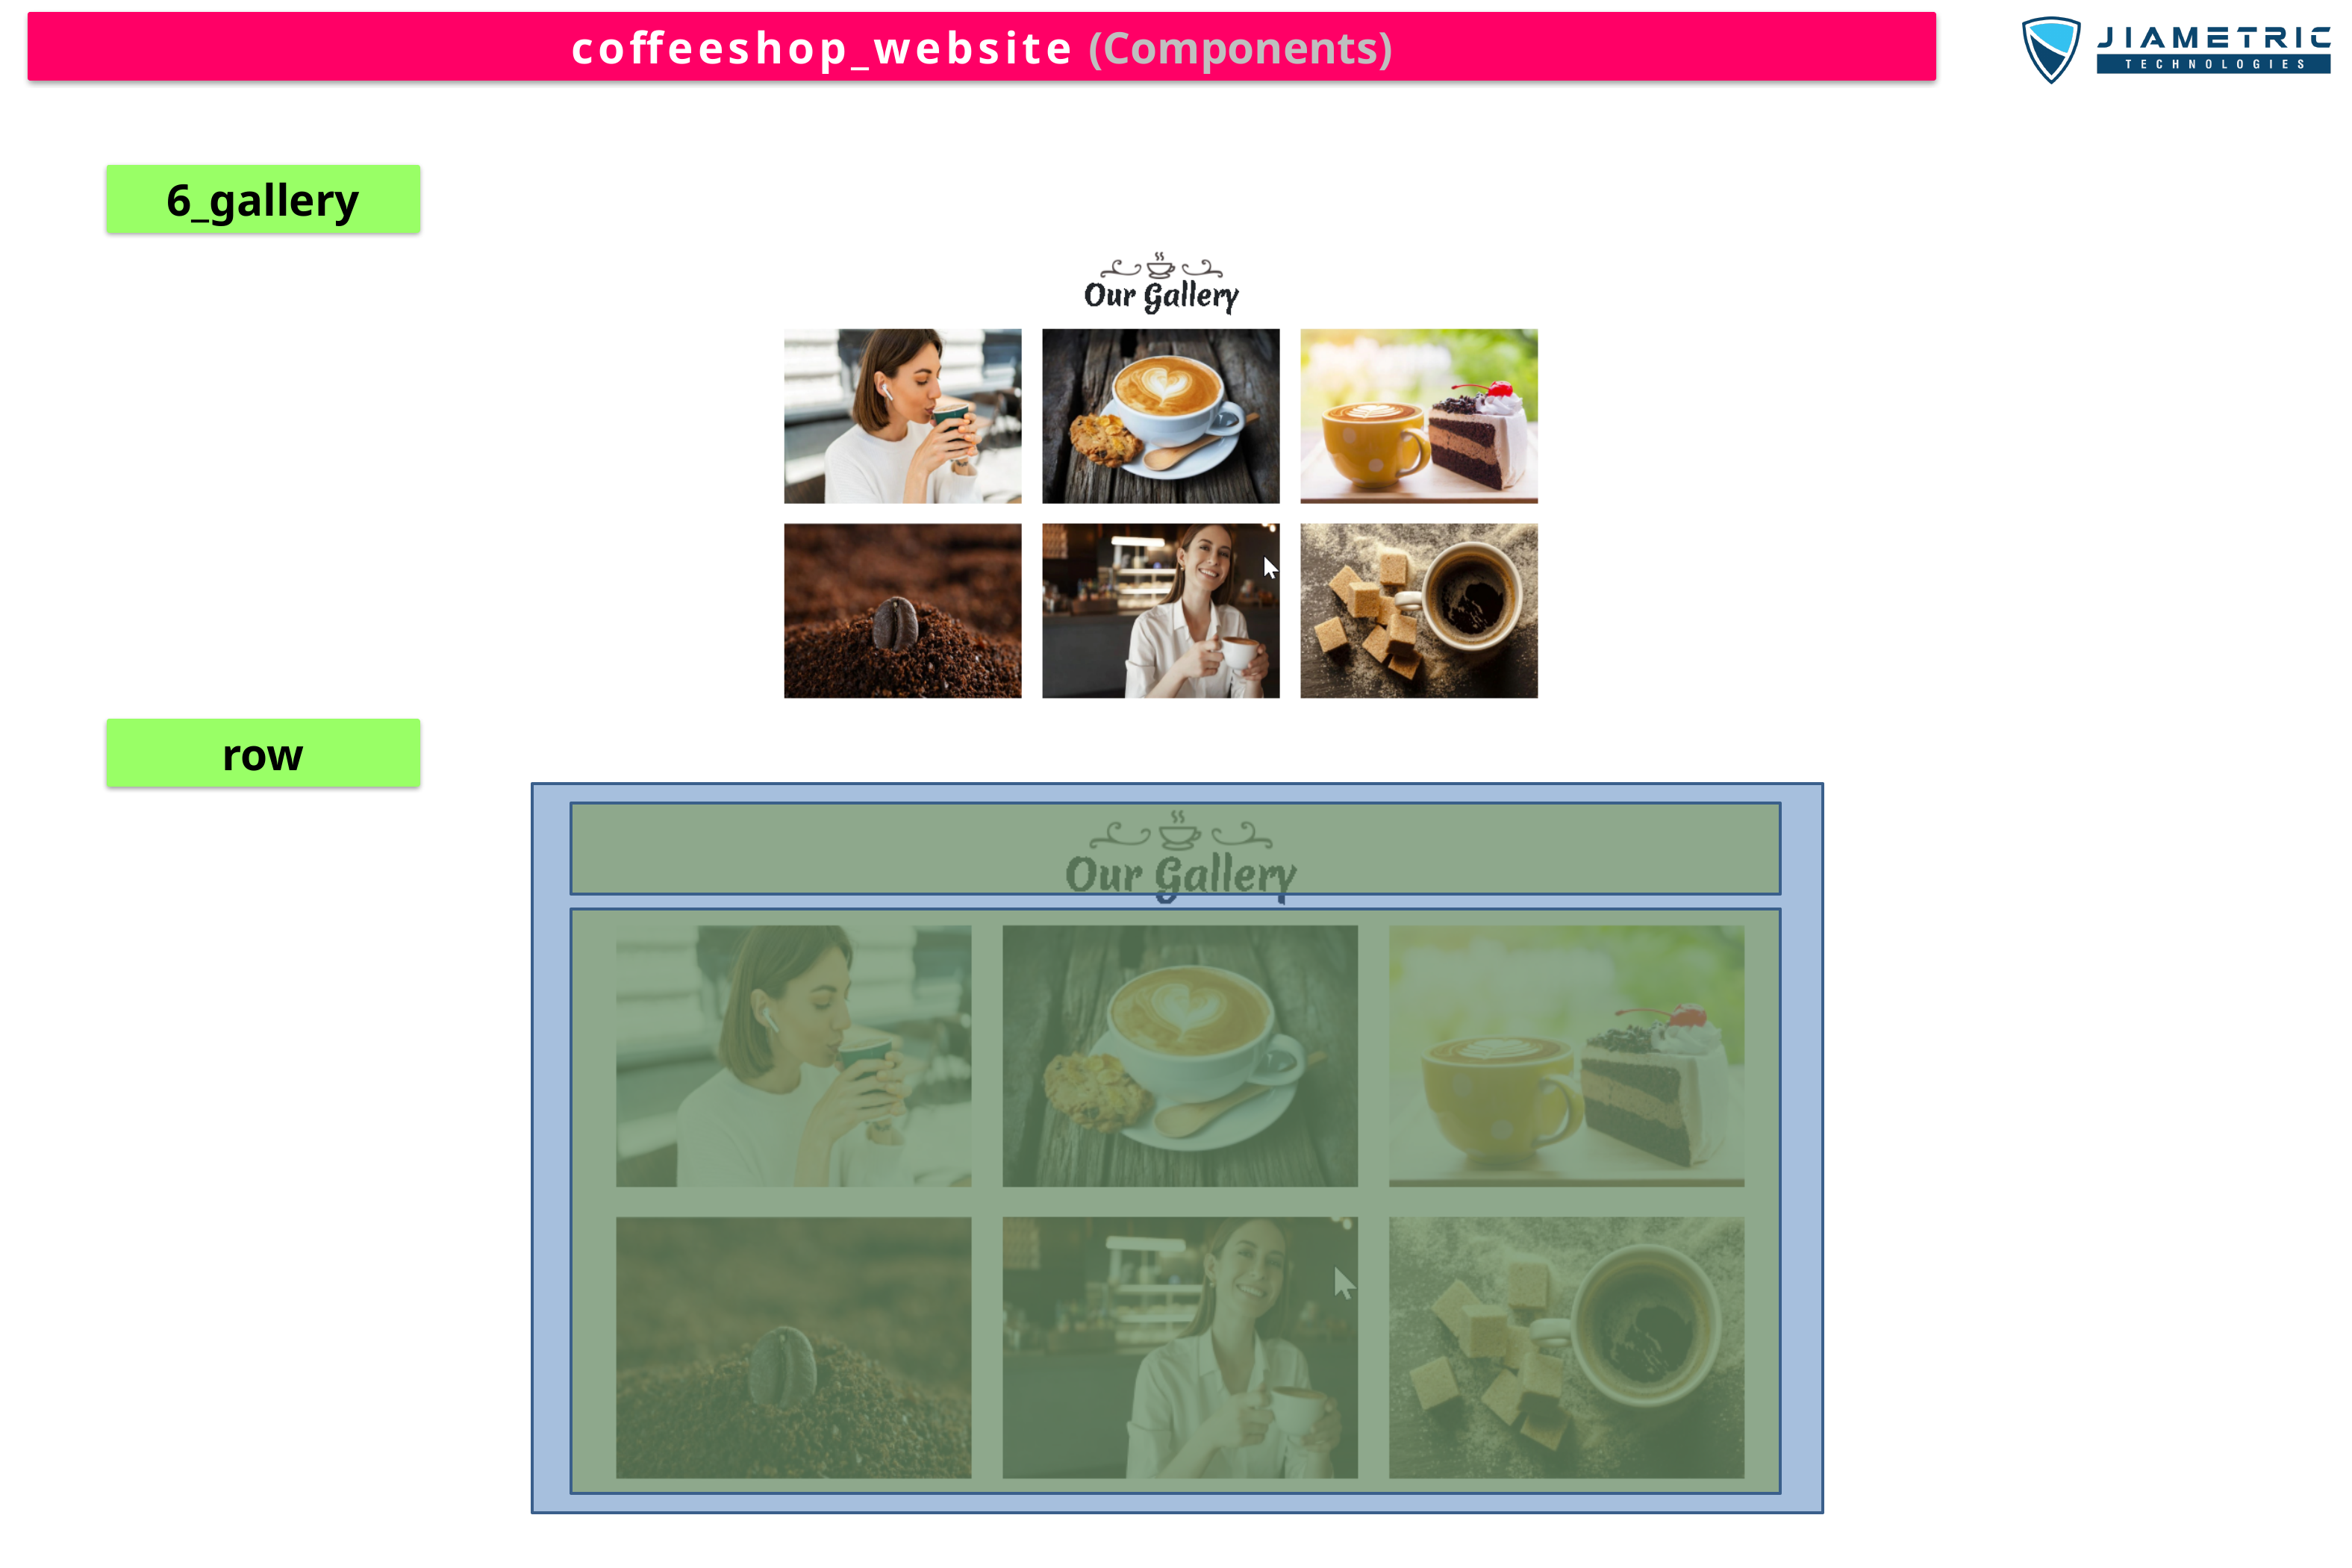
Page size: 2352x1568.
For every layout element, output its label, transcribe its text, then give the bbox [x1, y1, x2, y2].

picture [726, 232, 1591, 722]
text_box row [107, 719, 420, 787]
picture [528, 781, 1824, 1514]
picture [2022, 16, 2331, 85]
text_box 6_gallery [107, 165, 420, 233]
text_box coffeeshop_website (Components) [28, 12, 1936, 81]
